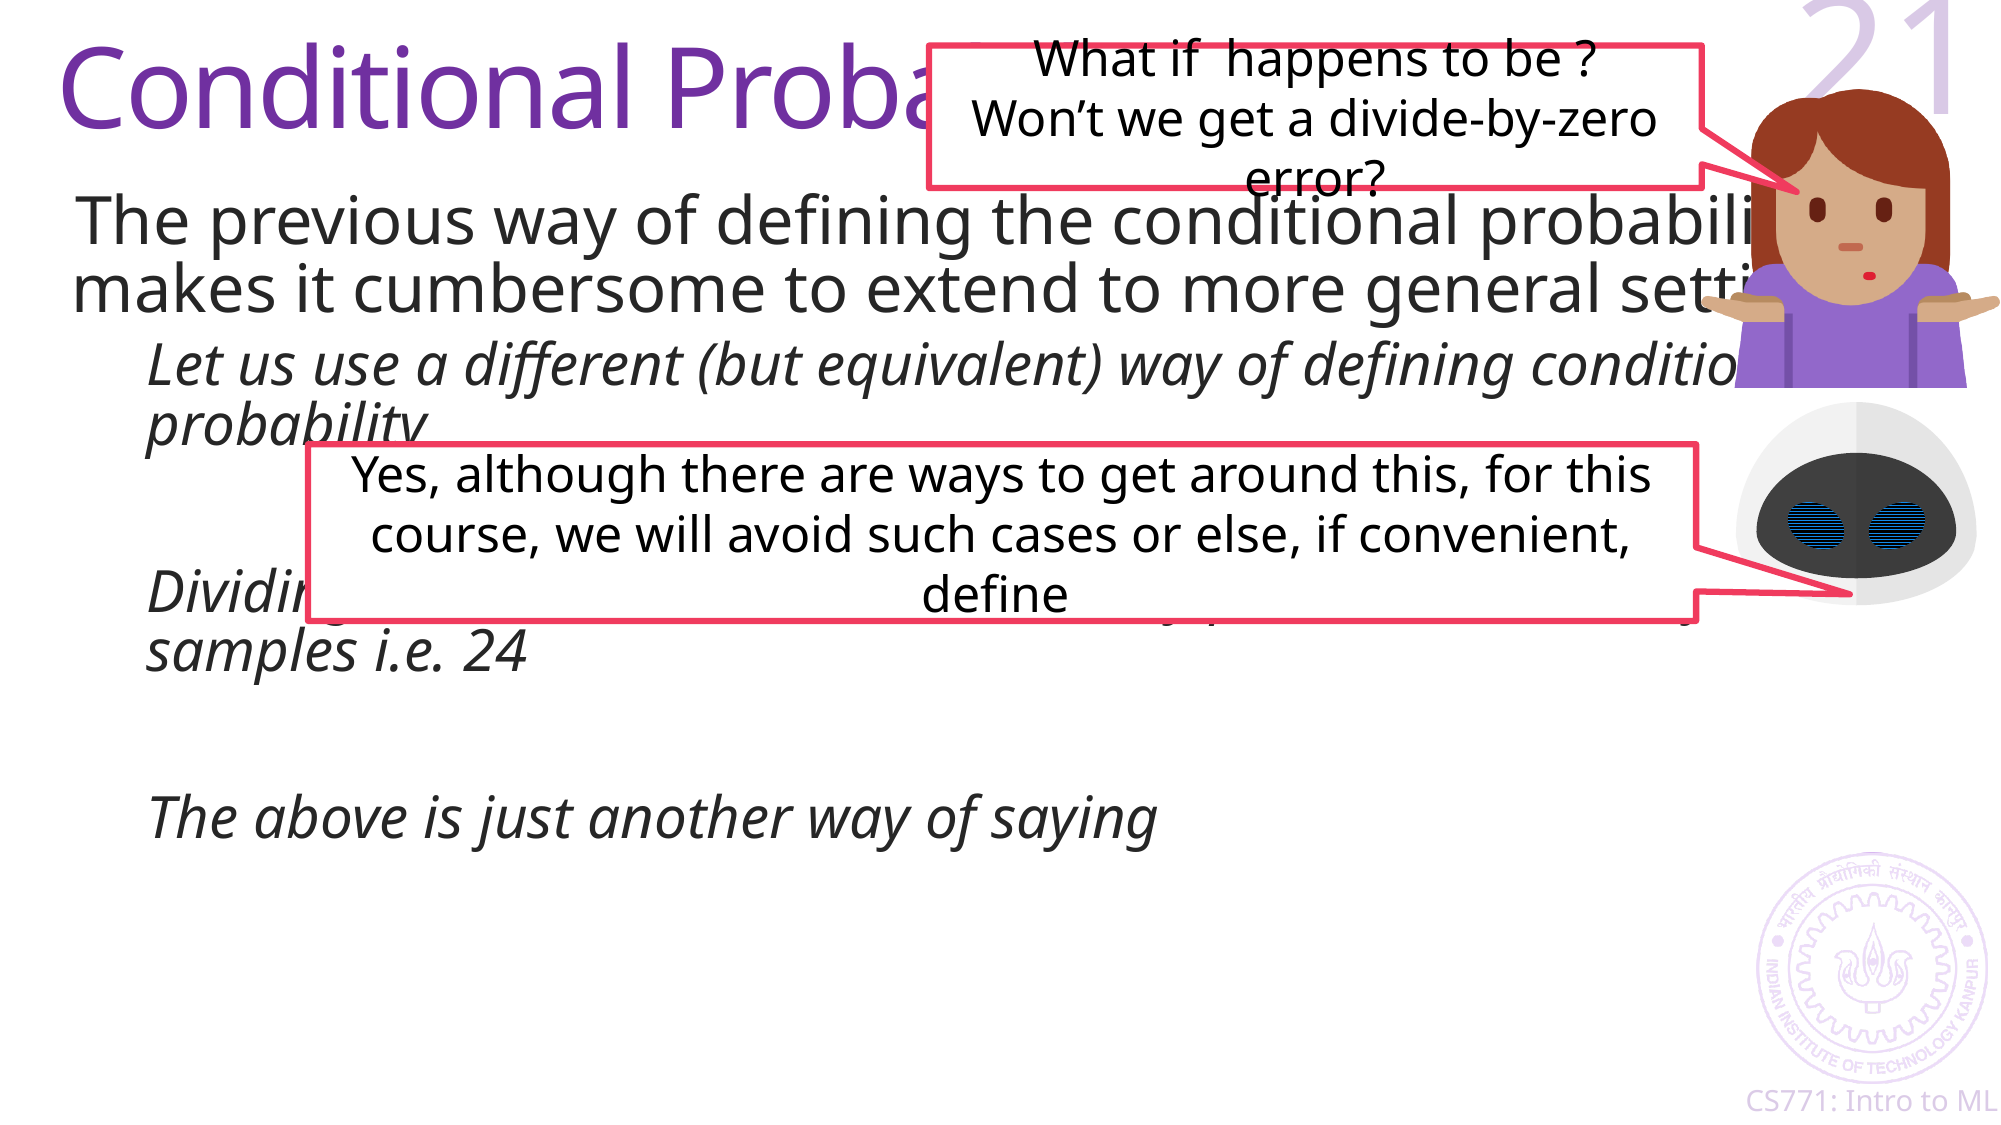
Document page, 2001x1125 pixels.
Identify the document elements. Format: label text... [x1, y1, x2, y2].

picture [1701, 89, 2000, 388]
title Conditional Probability [41, 5, 1945, 183]
slide_number 21 [1520, 6, 2000, 89]
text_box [1735, 401, 1977, 606]
